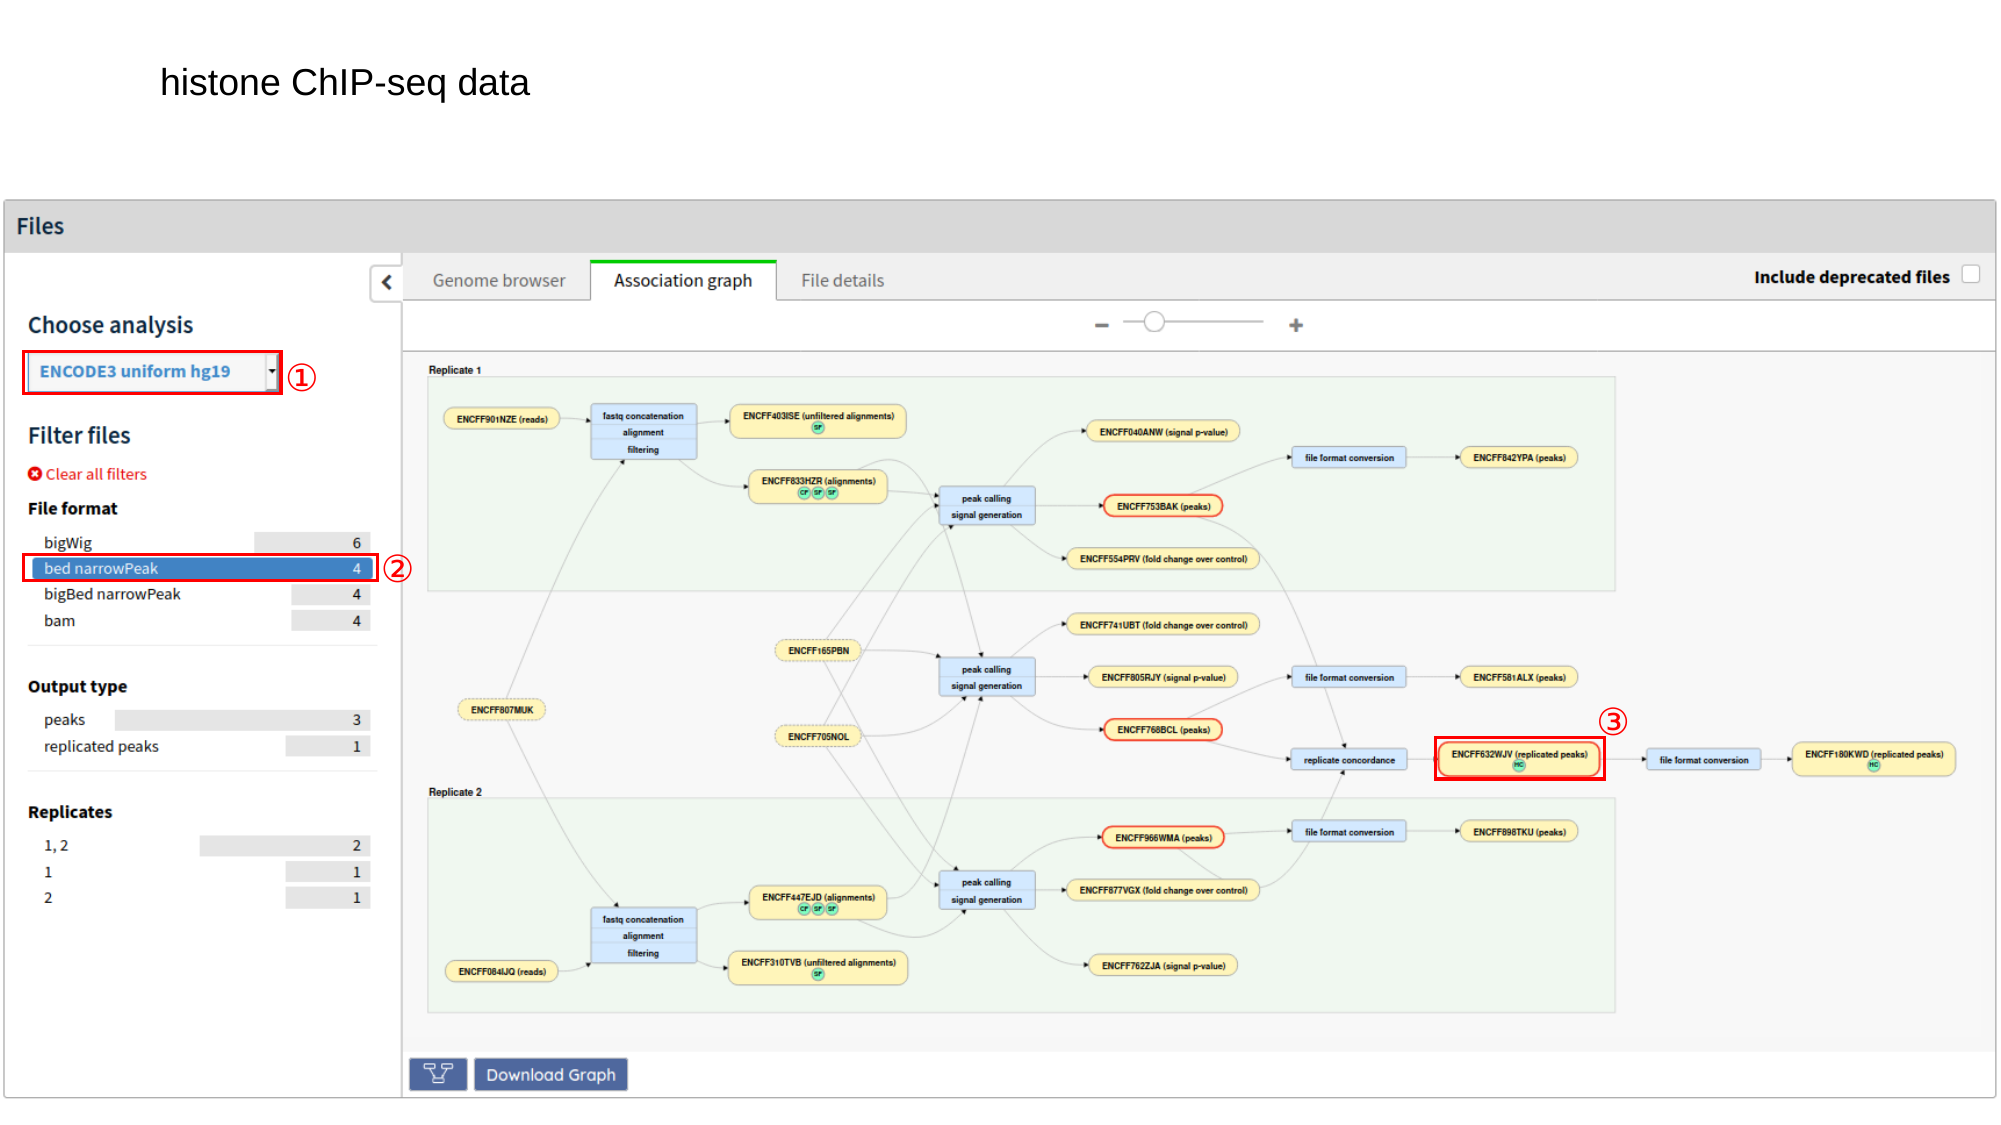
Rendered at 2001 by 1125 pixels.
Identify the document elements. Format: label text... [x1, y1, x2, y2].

text_box histone ChIP-seq data [145, 50, 659, 111]
picture [0, 196, 2000, 1103]
